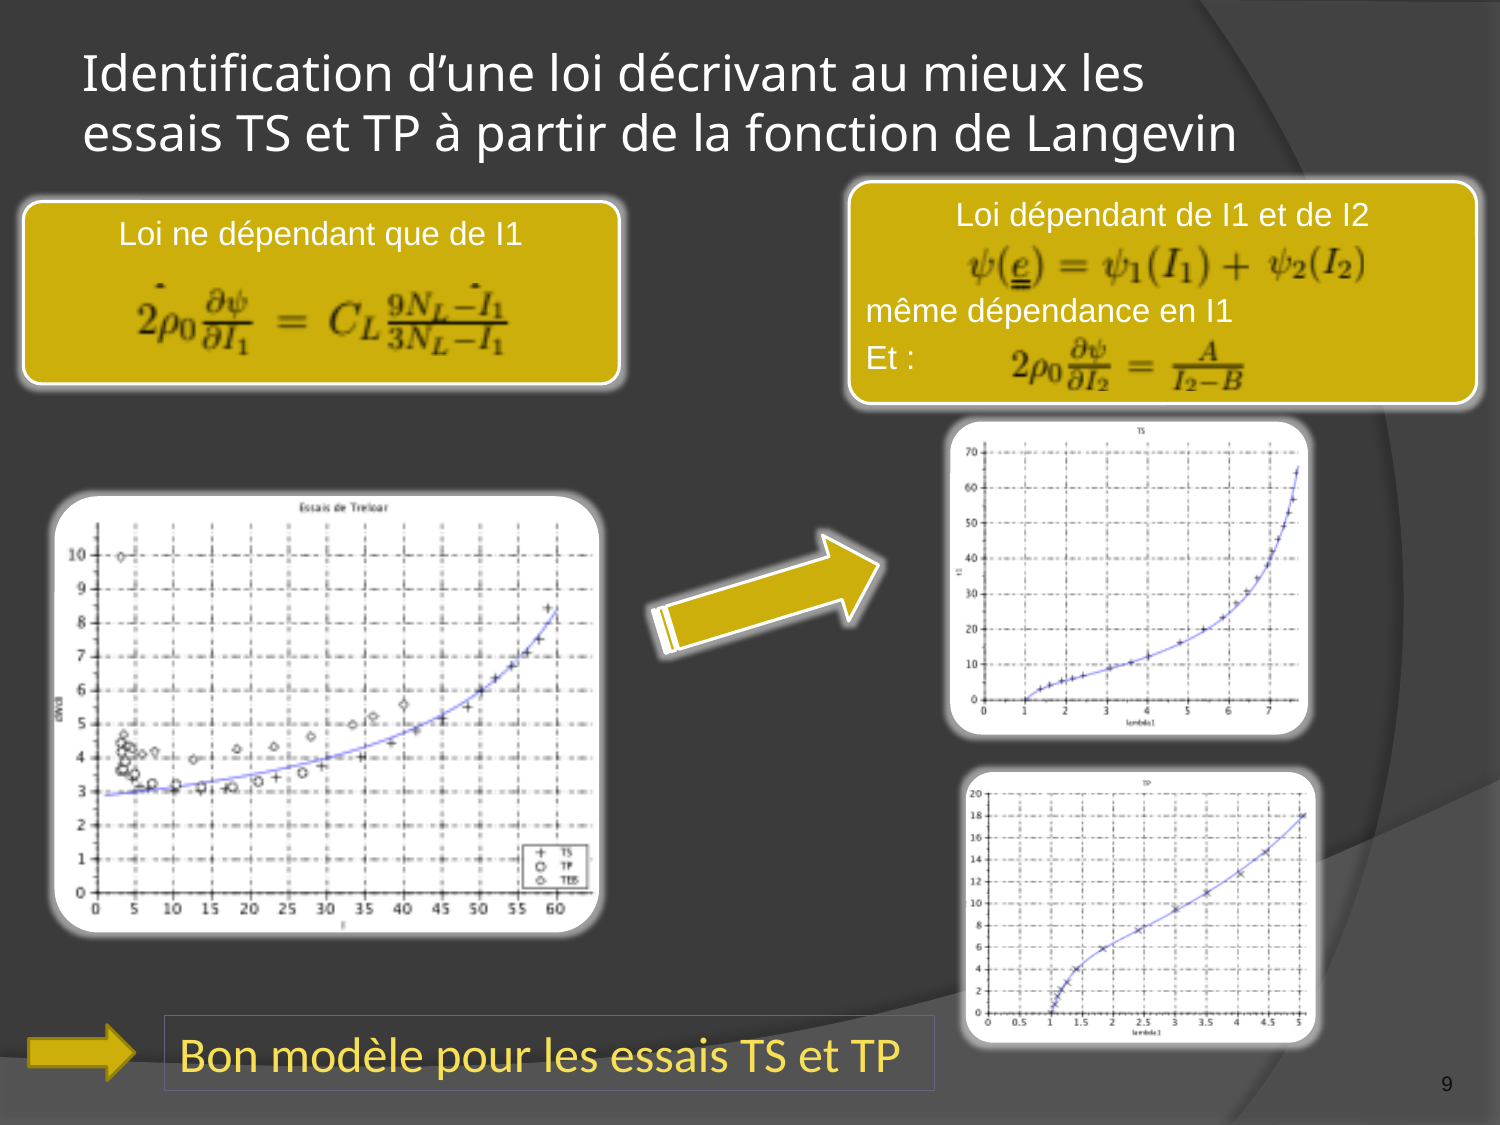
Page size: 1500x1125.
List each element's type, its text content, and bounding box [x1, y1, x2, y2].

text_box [965, 232, 1365, 294]
slide_number 9 [1415, 1052, 1480, 1113]
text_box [23, 201, 620, 385]
text_box [965, 772, 1316, 1043]
text_box [650, 533, 880, 655]
title Identification d’une loi décrivant au mieux les essais TS et TP à partir de la fonction de Langevin [75, 22, 1300, 180]
text_box Bon modèle pour les essais TS et TP [164, 1015, 935, 1091]
text_box [950, 421, 1308, 735]
picture [129, 282, 517, 356]
text_box [54, 496, 600, 933]
text_box [27, 1023, 137, 1083]
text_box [848, 181, 1477, 404]
picture [1006, 335, 1250, 391]
